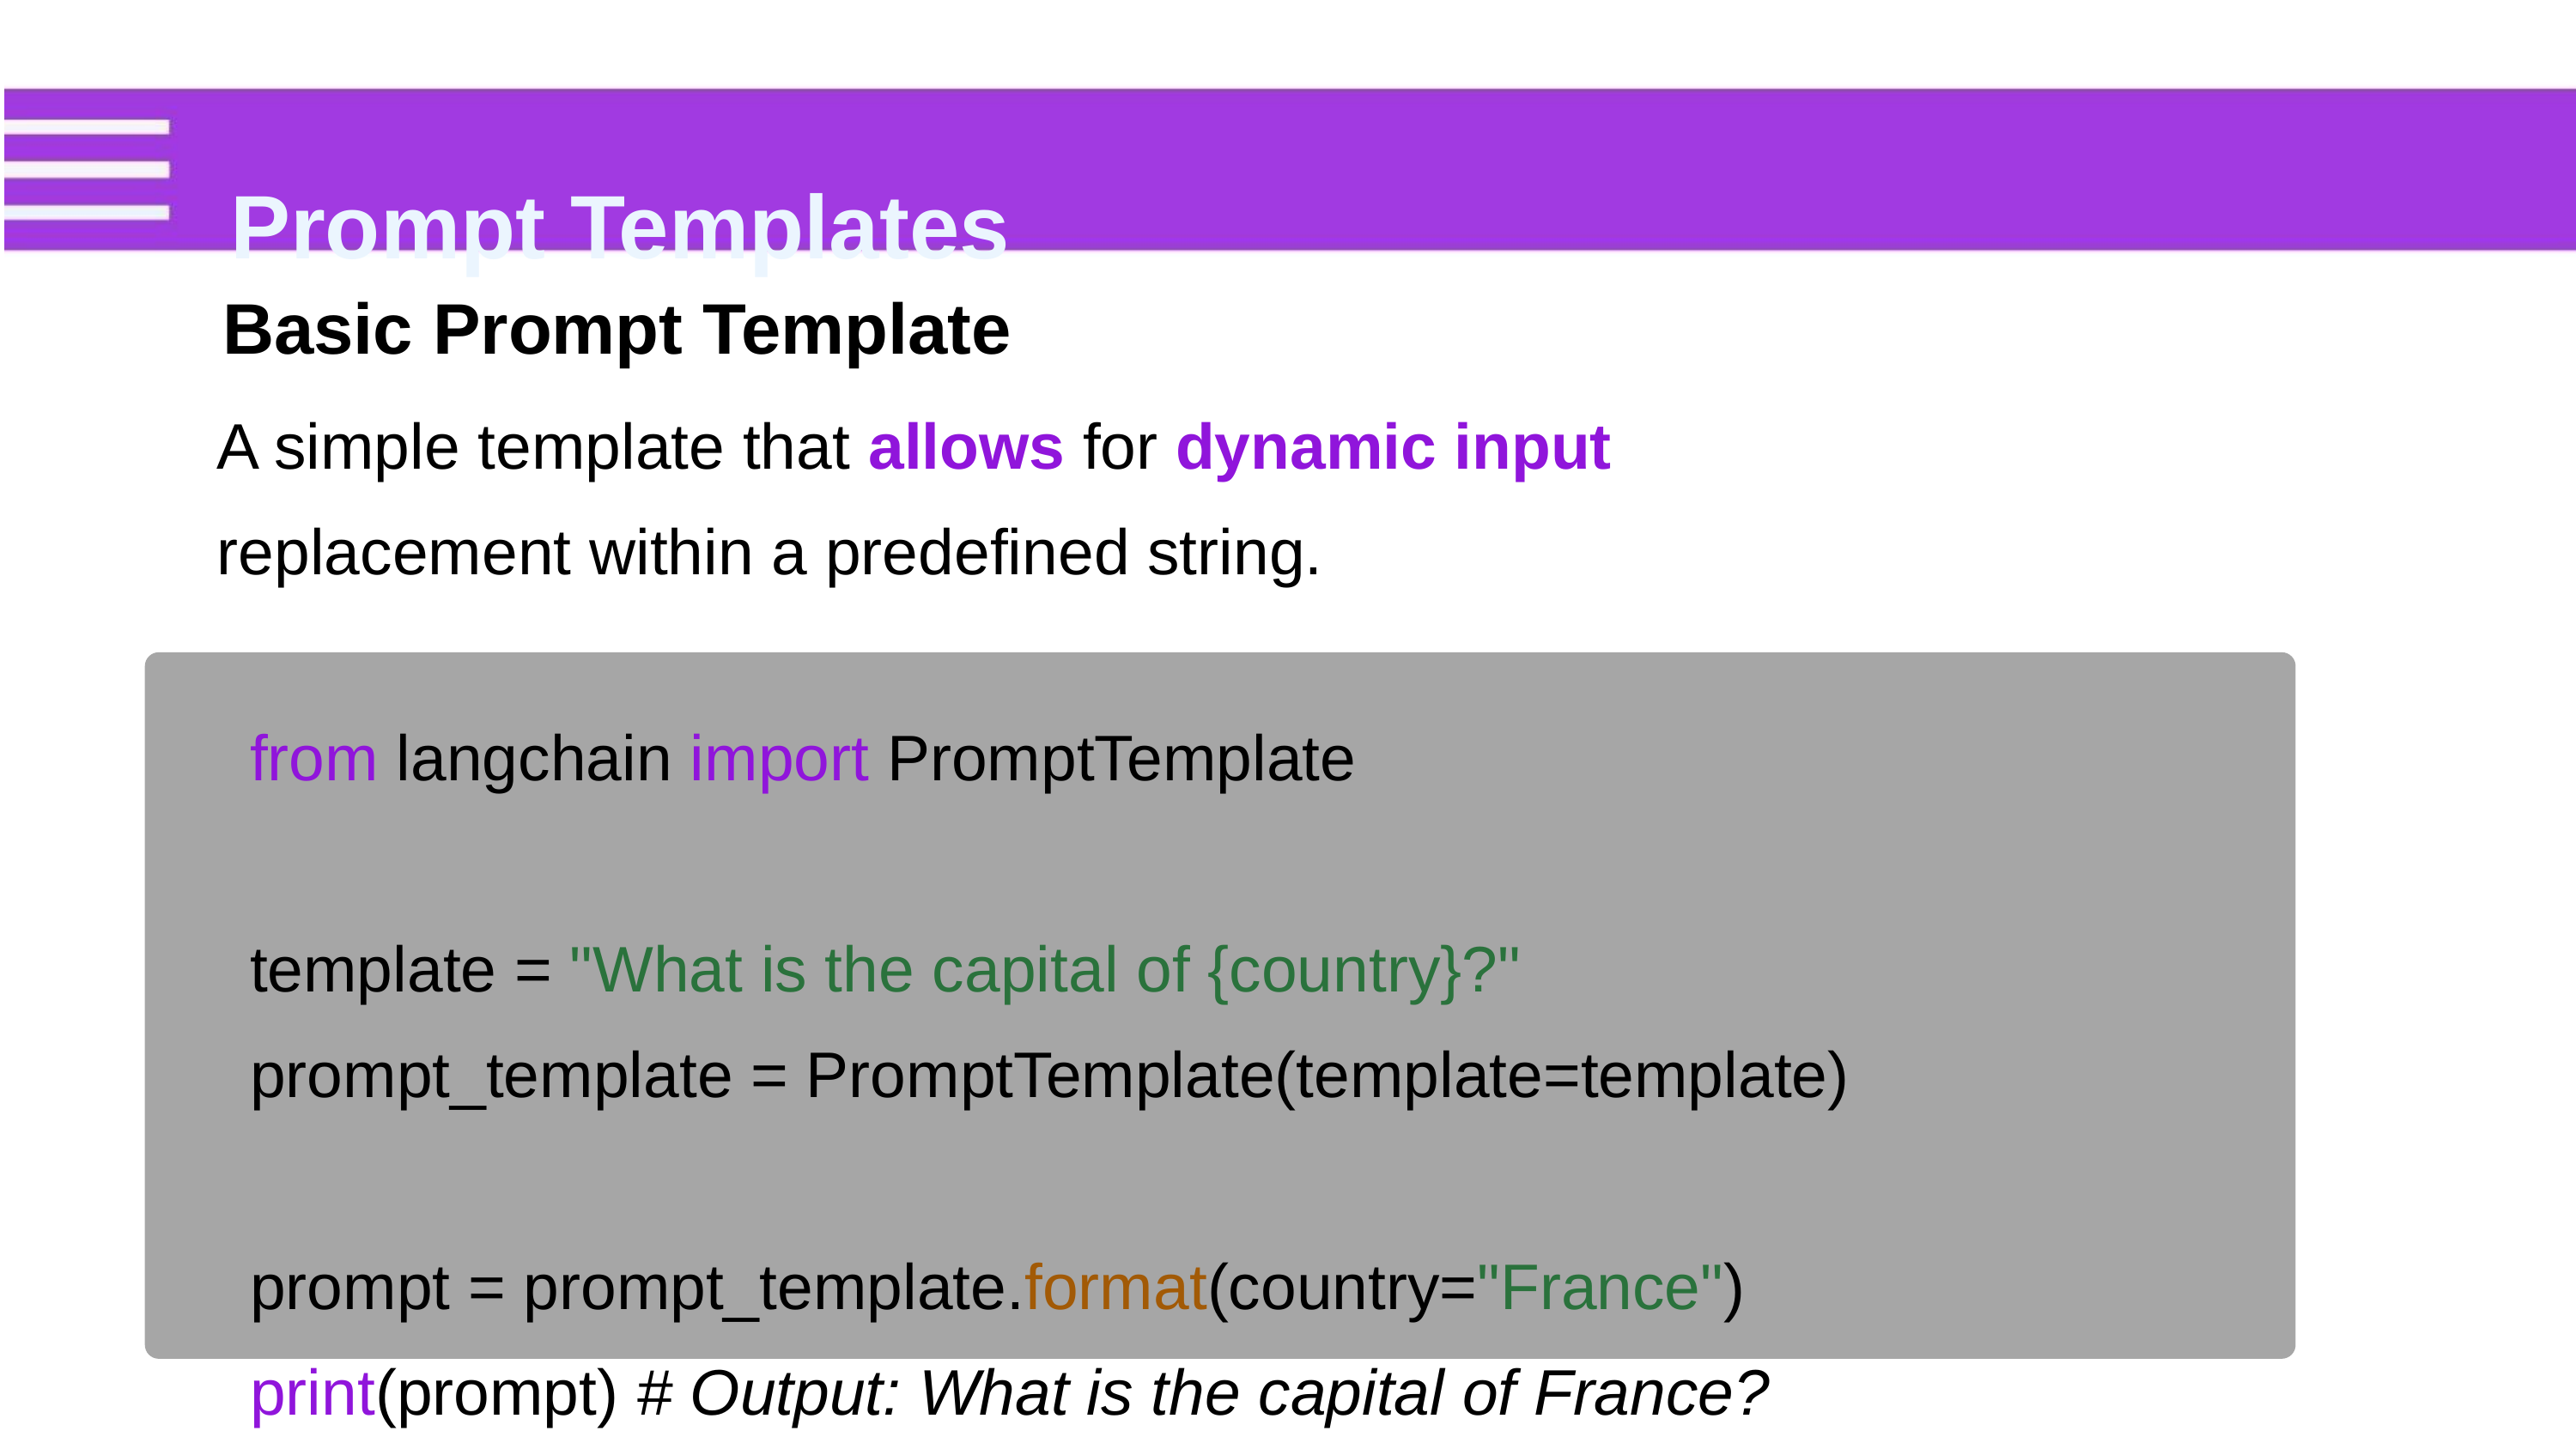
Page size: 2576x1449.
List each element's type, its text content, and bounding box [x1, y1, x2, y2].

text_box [144, 631, 2296, 1360]
text_box A simple template that allows for dynamic input replacement within a predefined string. [216, 376, 2426, 799]
text_box Prompt Templates [230, 124, 1908, 277]
text_box [3, 0, 2576, 1449]
text_box Basic Prompt Template [178, 248, 1056, 368]
